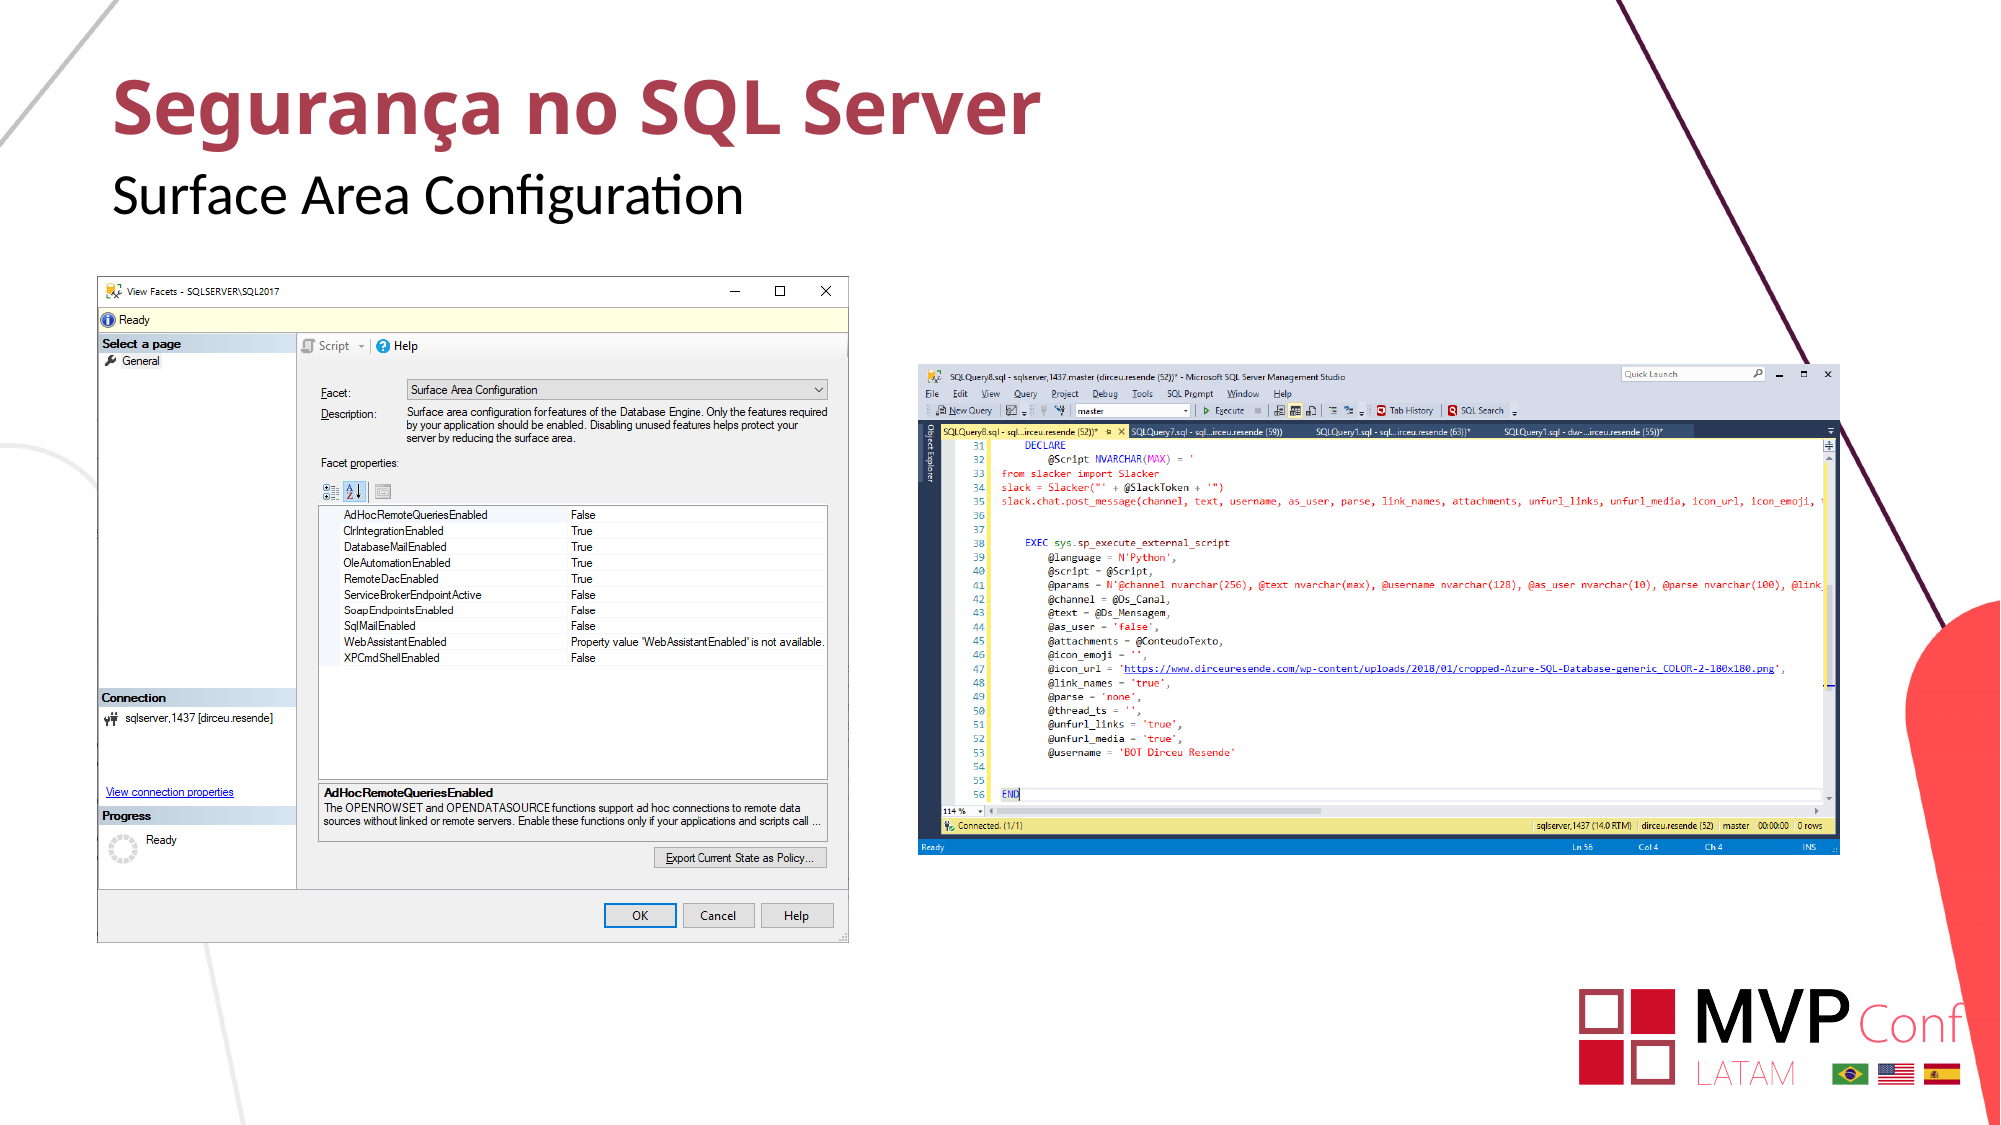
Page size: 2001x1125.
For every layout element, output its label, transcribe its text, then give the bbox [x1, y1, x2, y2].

text_box Segurança no SQL Server [97, 52, 1189, 148]
text_box Surface Area Configuration [97, 148, 1740, 234]
picture [0, 0, 2000, 1125]
